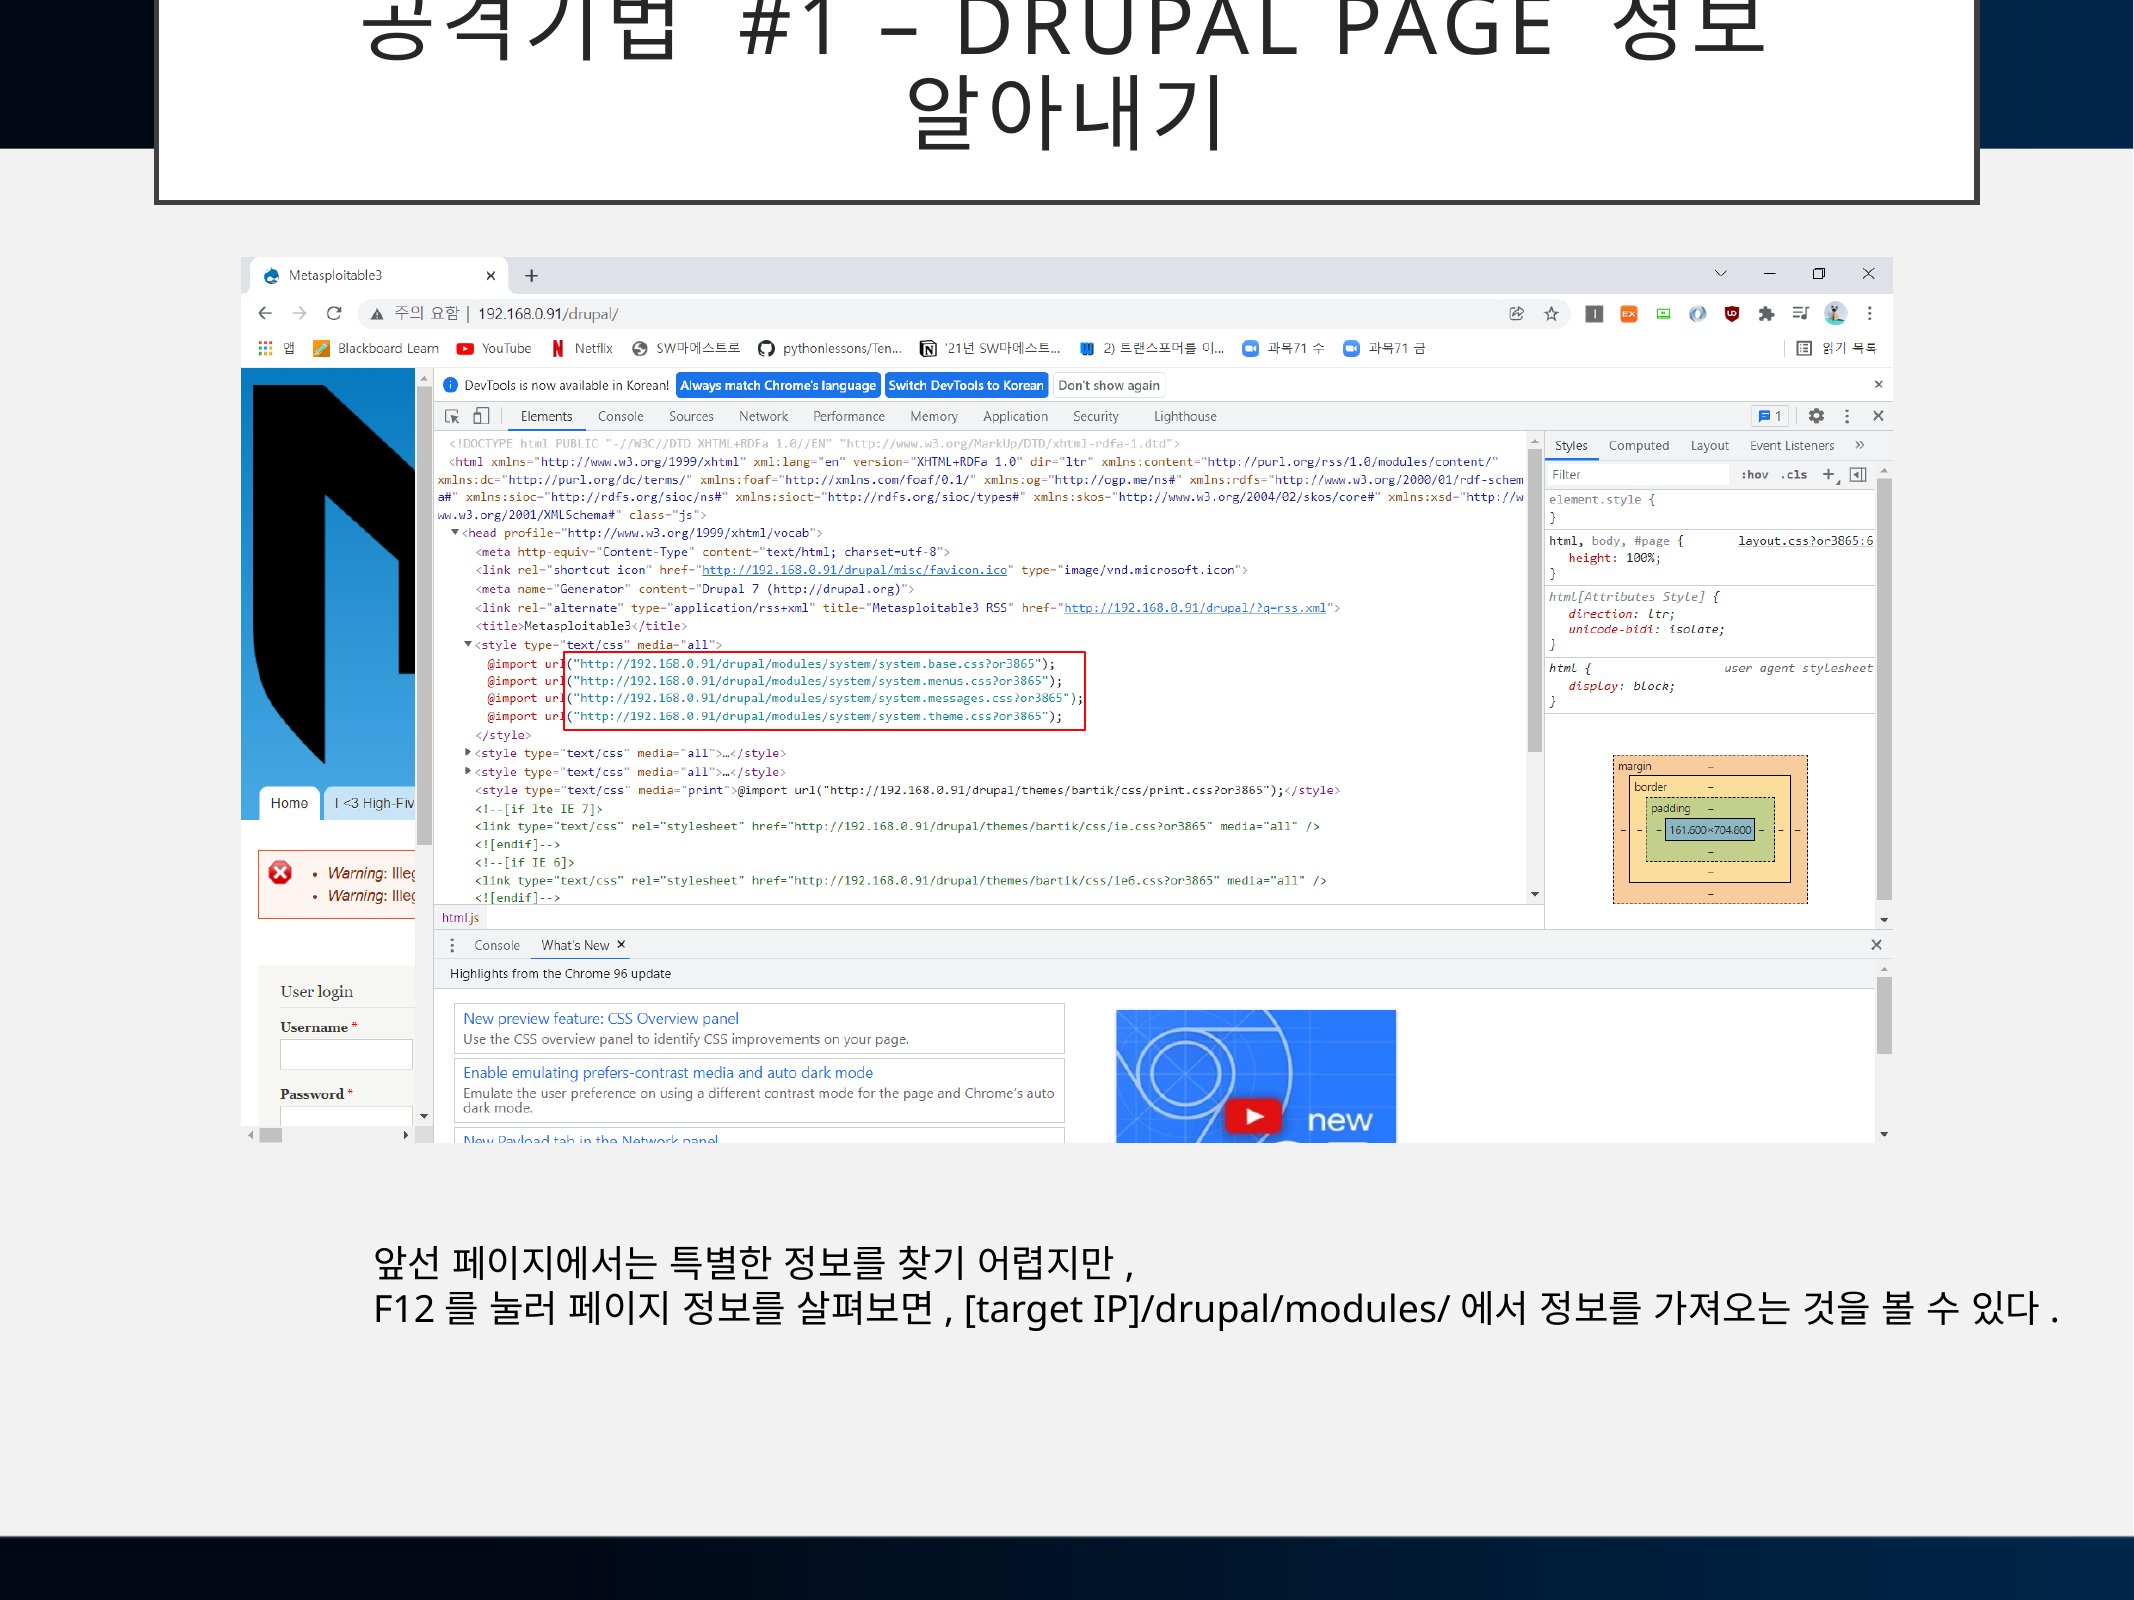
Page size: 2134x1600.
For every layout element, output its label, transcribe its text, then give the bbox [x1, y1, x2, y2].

text_box [0, 1535, 2134, 1600]
title 공격기법 #1 – drupal page 정보 알아내기 [154, 0, 1980, 205]
picture [241, 257, 1893, 1143]
text_box [0, 0, 154, 149]
text_box 앞선 페이지에서는 특별한 정보를 찾기 어렵지만, F12를 눌러 페이지 정보를 살펴보면, [target IP]/drupal/modules/에서 정보를 가져오는 것을 볼 수 있다. [358, 1232, 2075, 1338]
text_box [1980, 0, 2134, 149]
